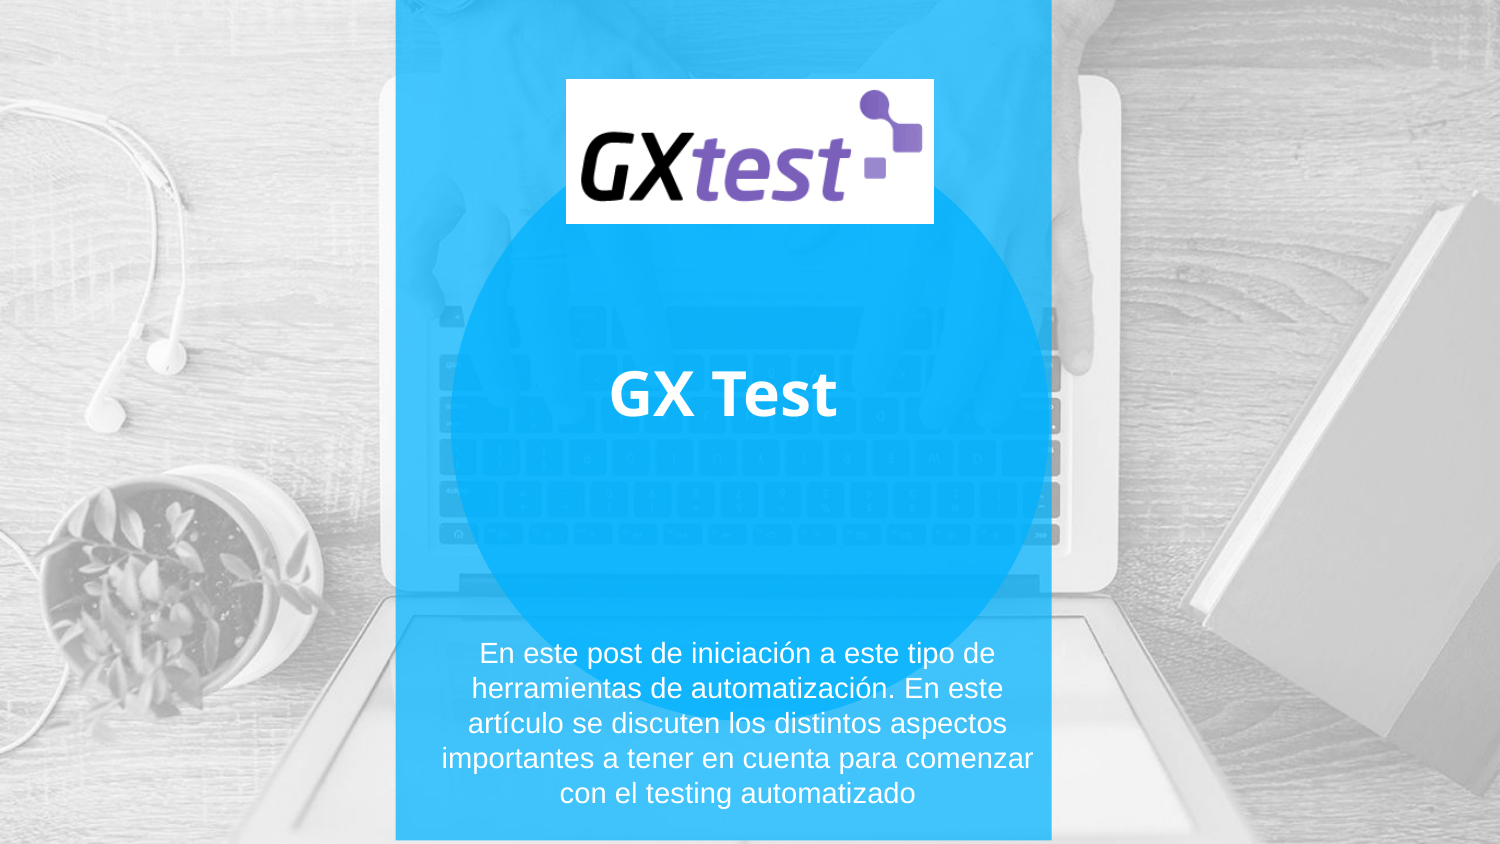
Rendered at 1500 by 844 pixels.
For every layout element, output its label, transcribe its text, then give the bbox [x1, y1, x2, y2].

text_box [395, 0, 1052, 841]
picture [565, 79, 935, 223]
text_box En este post de iniciación a este tipo de herramientas de automatización. En este artículo se discuten los distintos aspectos importantes a tener en cuenta para comenzar con el testing automatizado [424, 626, 1052, 817]
title GX Test [424, 0, 1023, 594]
